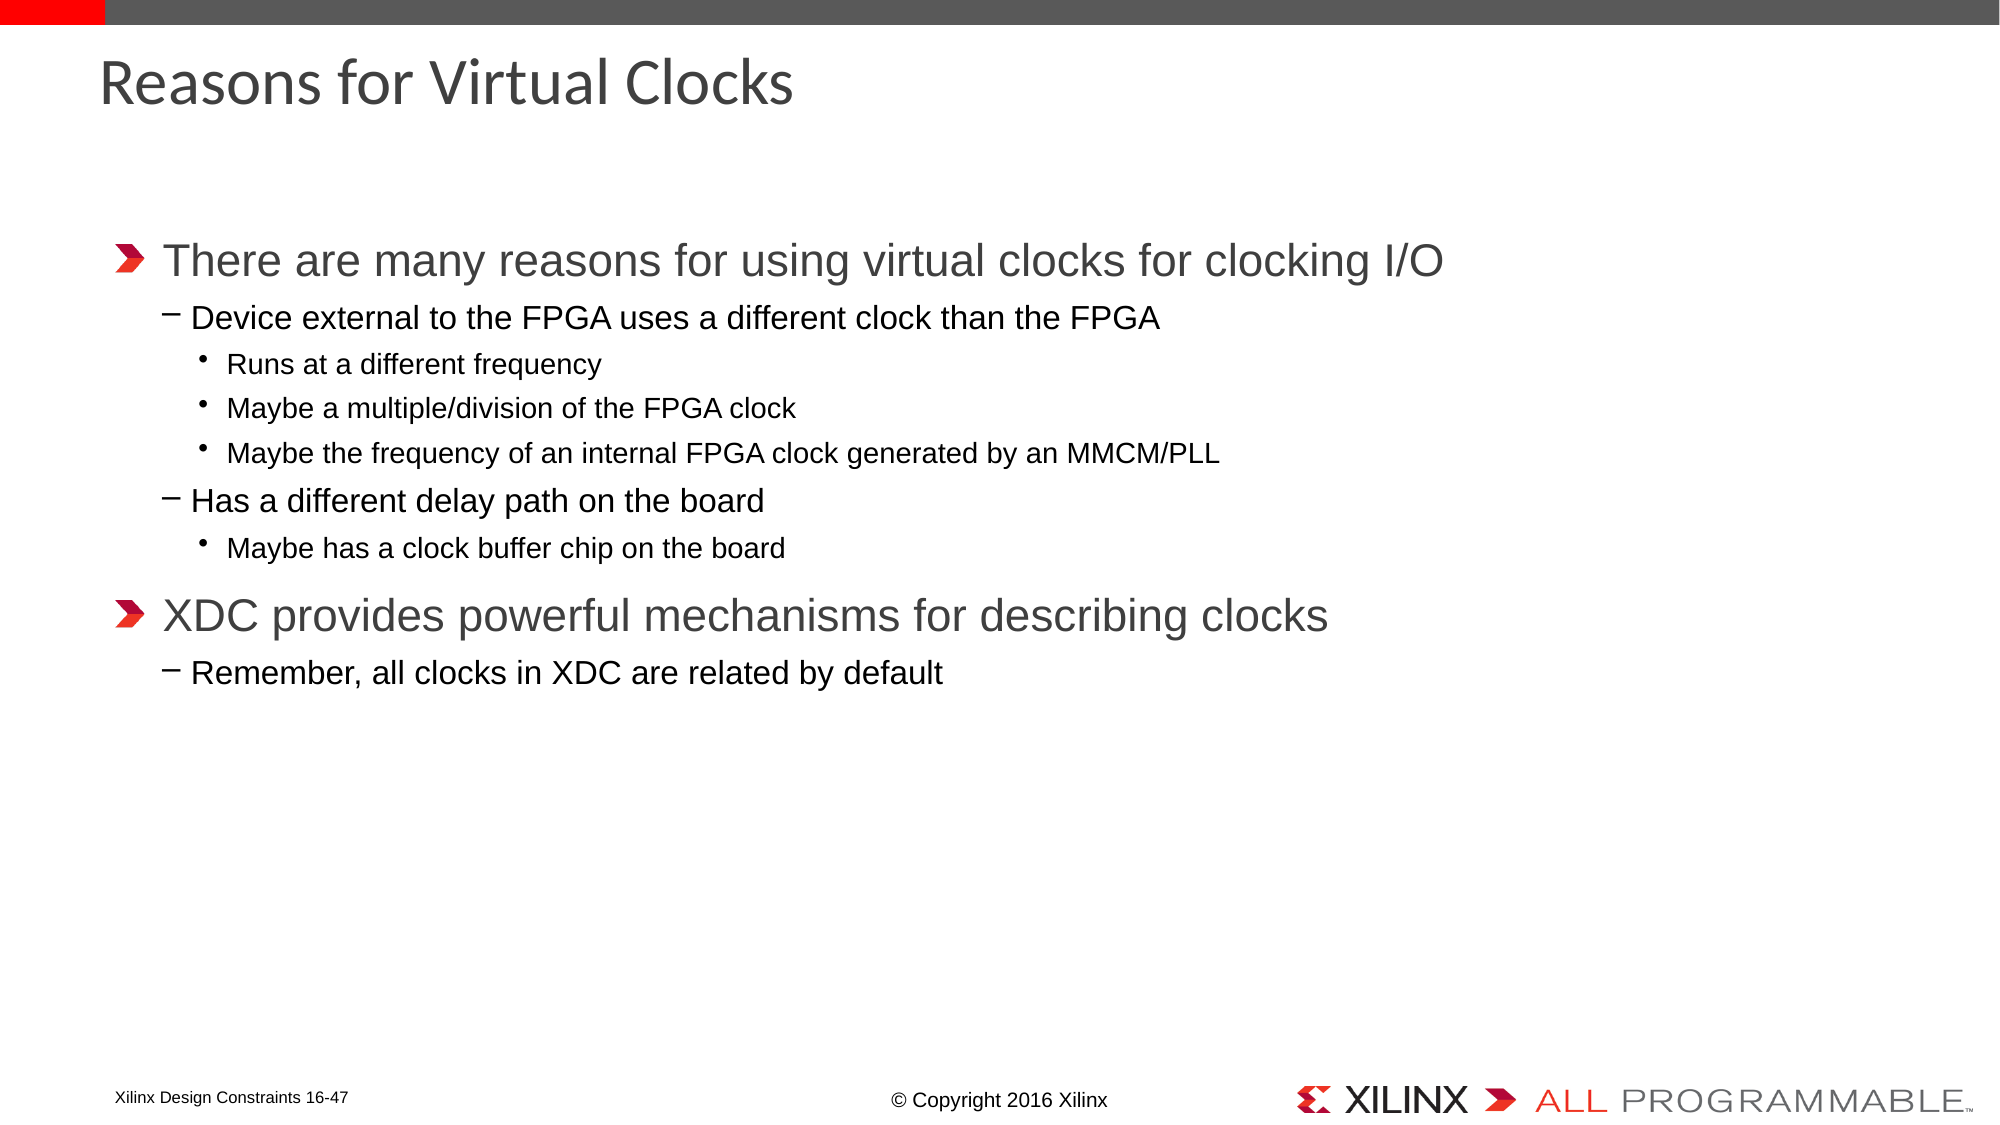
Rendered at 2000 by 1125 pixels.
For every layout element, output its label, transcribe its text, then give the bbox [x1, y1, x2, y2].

picture [114, 243, 145, 273]
picture [114, 599, 145, 628]
slide_number Xilinx Design Constraints 16-47 [99, 1078, 460, 1120]
picture [1317, 1086, 1973, 1113]
footer © Copyright 2016 Xilinx [683, 1079, 1317, 1120]
list There are many reasons for using virtual clocks for clocking I/O Device external to the FPGA uses a different clock than the FPGA Runs at a different frequency Maybe a multiple/division of the FPGA clock Maybe the frequency of an internal FPGA clock generated by an MMCM/PLL Has a different delay path on the board Maybe has a clock buffer chip on the board XDC provides powerful mechanisms for describing clocks Remember, all clocks in XDC are related by default [99, 217, 1901, 918]
title Reasons for Virtual Clocks [99, 34, 1900, 122]
